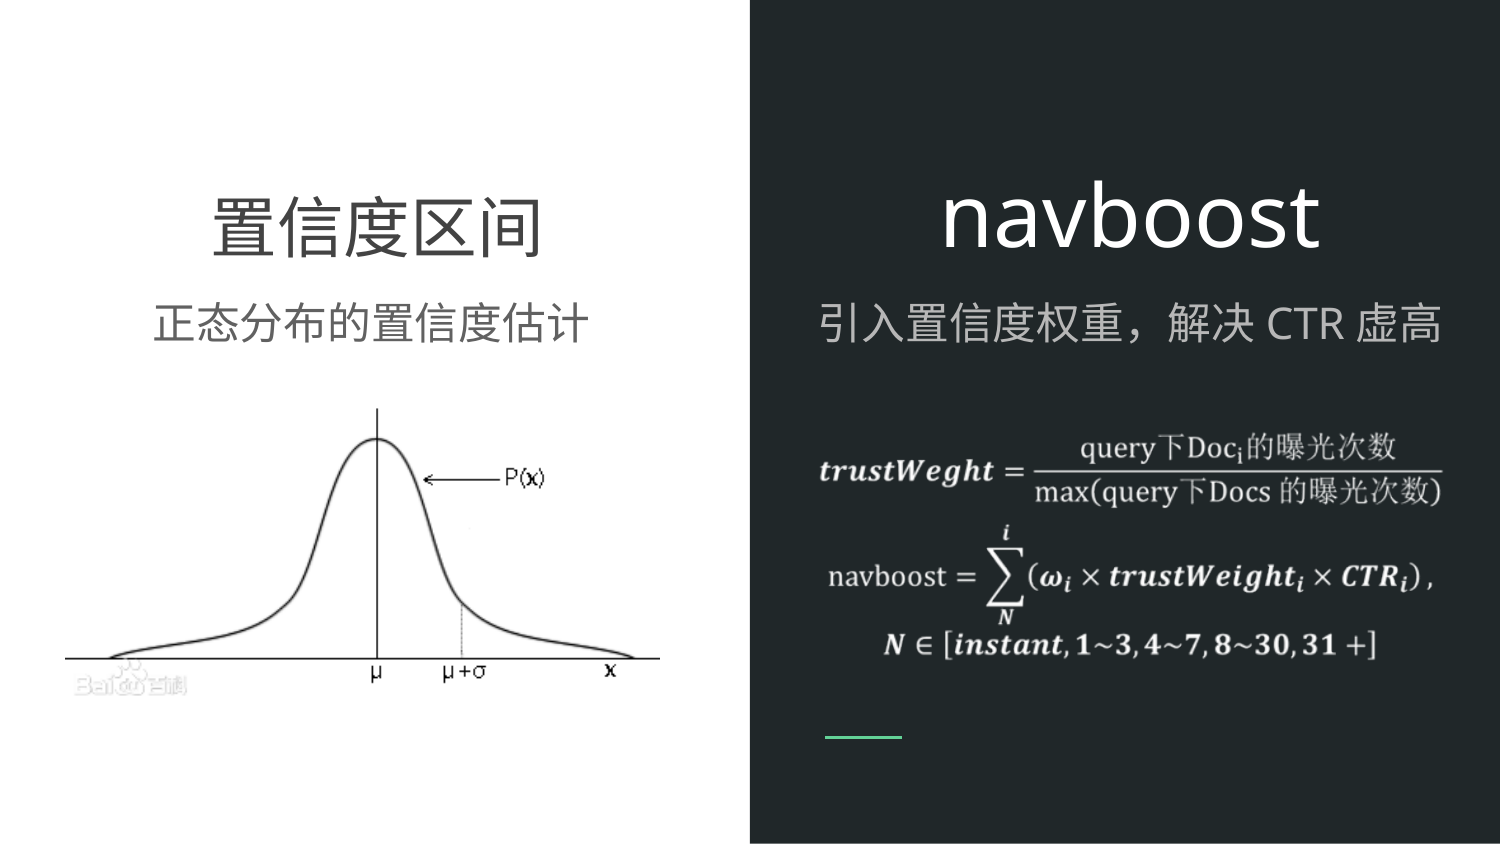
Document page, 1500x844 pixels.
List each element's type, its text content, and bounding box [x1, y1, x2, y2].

title 置信度区间 [45, 117, 710, 281]
subtitle 正态分布的置信度估计 [39, 280, 703, 378]
title navboost [798, 117, 1463, 280]
picture [803, 421, 1458, 670]
picture [65, 393, 660, 699]
subtitle 引入置信度权重，解决CTR虚高 [798, 280, 1463, 378]
